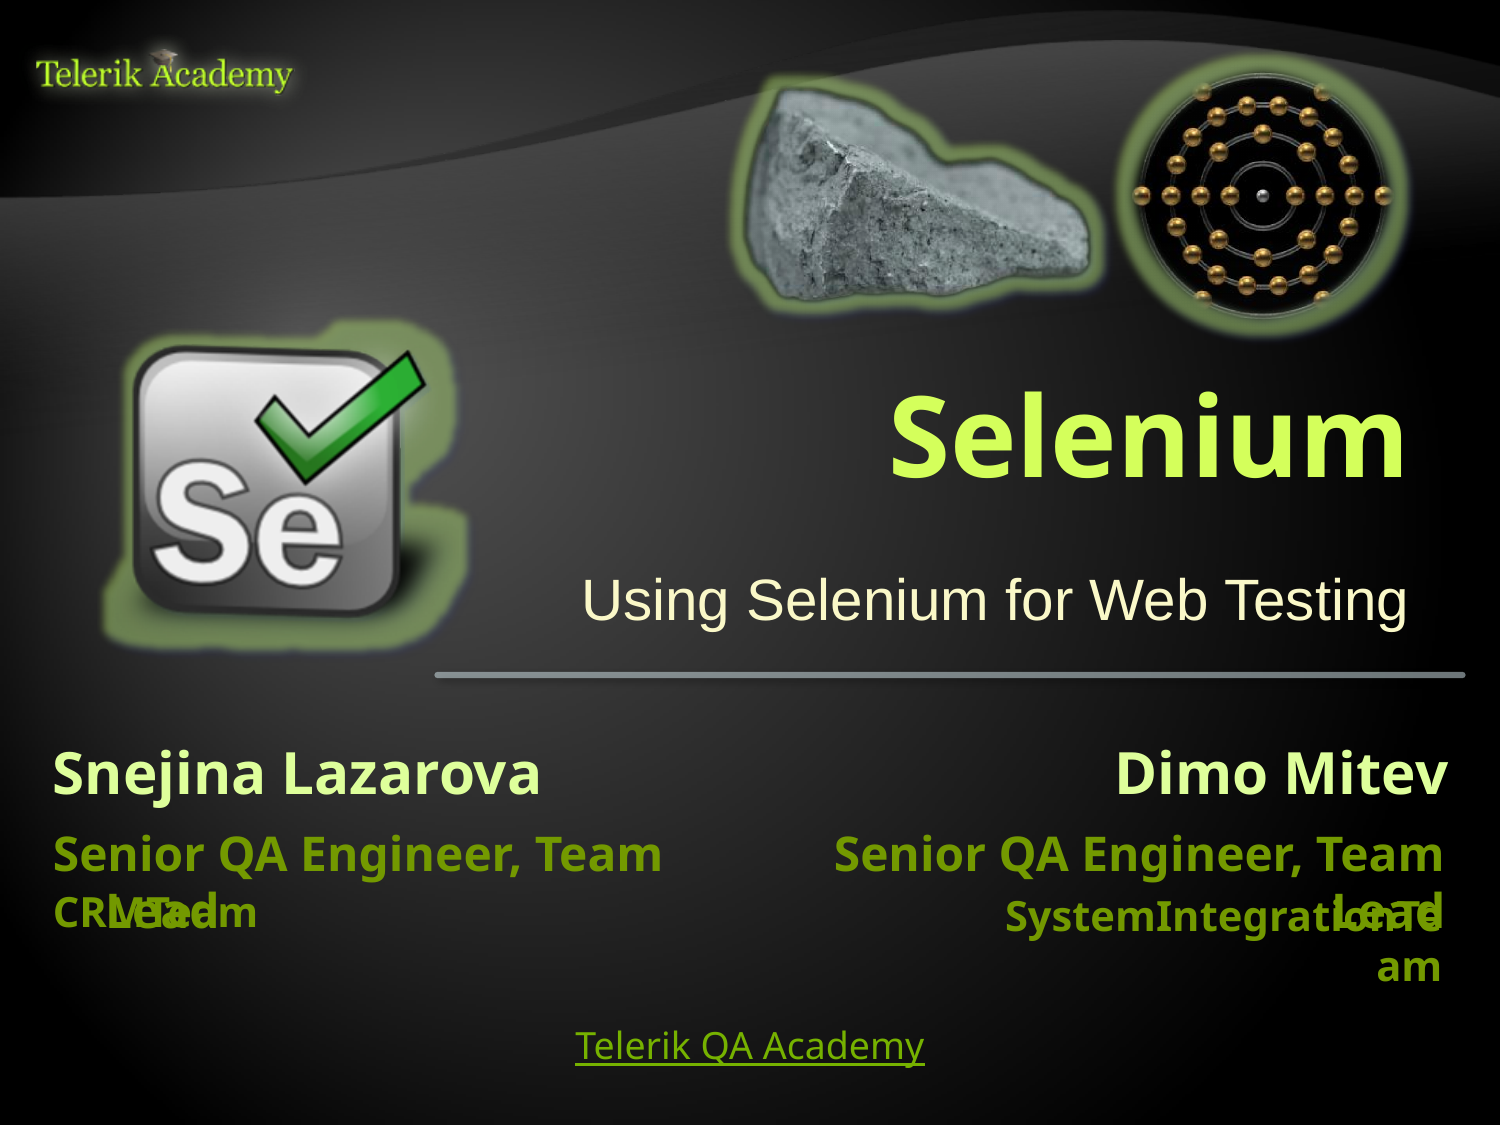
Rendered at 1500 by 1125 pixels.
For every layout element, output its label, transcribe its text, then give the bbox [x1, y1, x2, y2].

text_box SystemIntegrationTeam [970, 881, 1458, 997]
text_box Telerik QA Academy [560, 1014, 940, 1081]
picture [0, 0, 1500, 1125]
text_box Senior QA Engineer, Team Lead [38, 816, 771, 946]
text_box Senior QA Engineer, Team Lead [771, 815, 1461, 946]
text_box CRMTeam [38, 878, 589, 943]
subtitle Using Selenium for Web Testing [75, 531, 1425, 663]
title Selenium [75, 249, 1425, 500]
text_box Dimo Mitev [913, 728, 1464, 814]
text_box Snejina Lazarova [38, 728, 589, 814]
